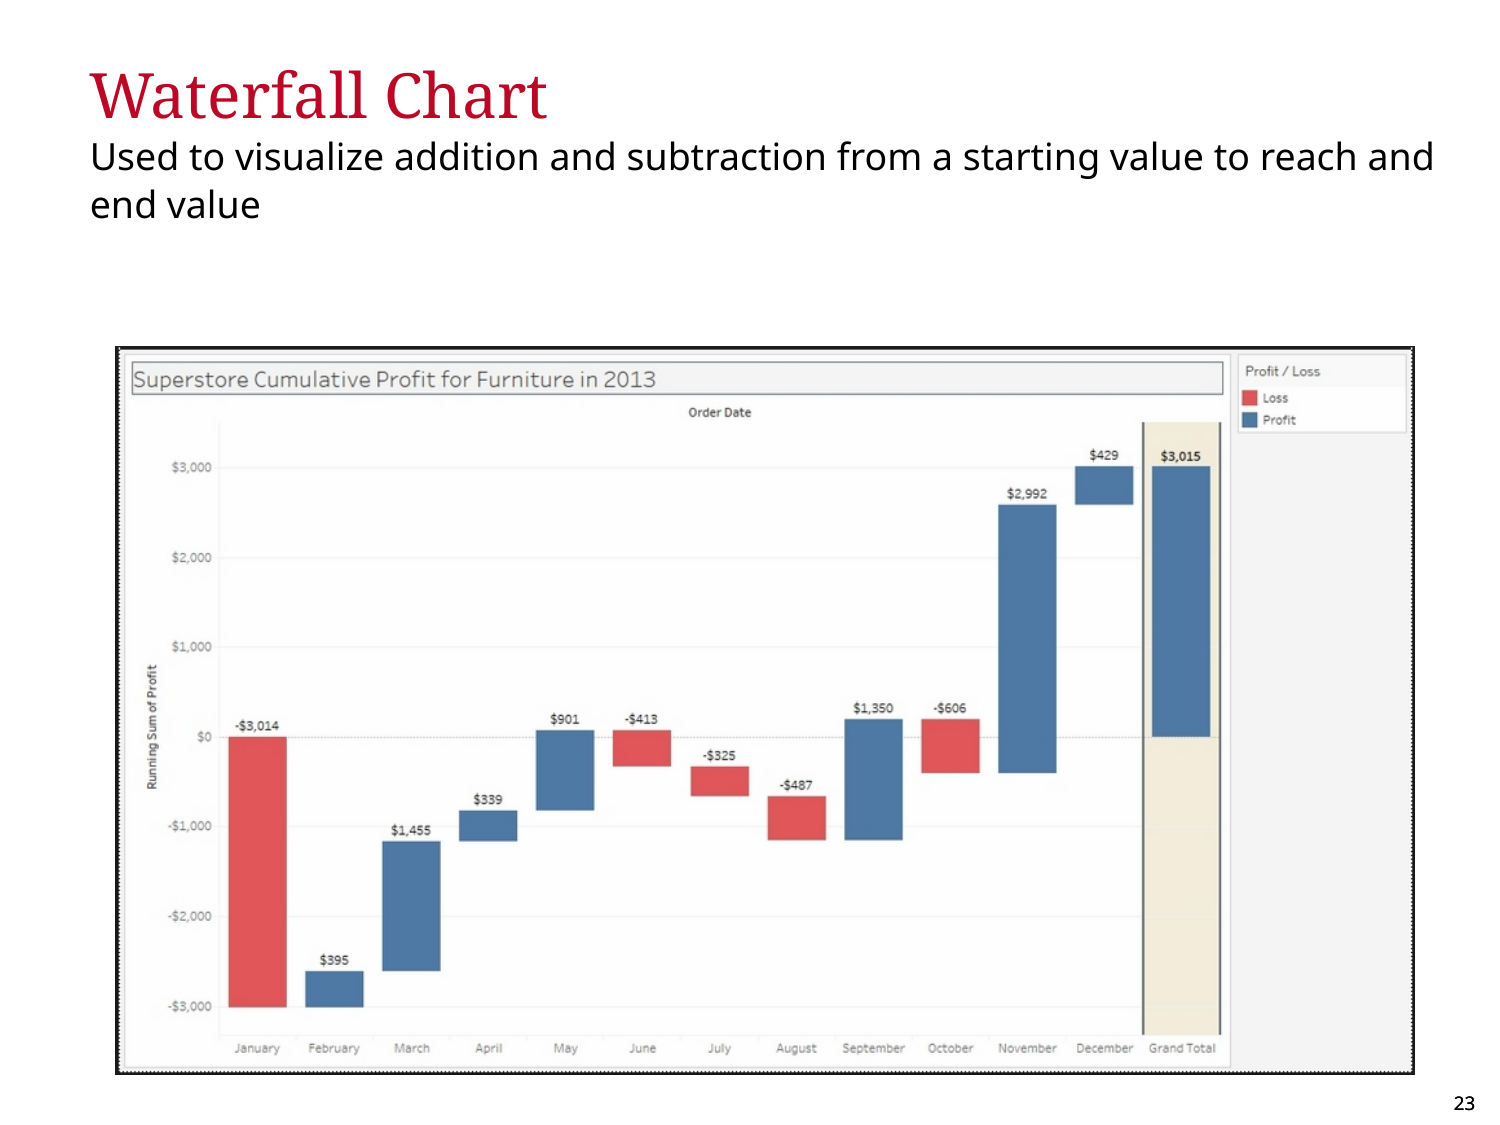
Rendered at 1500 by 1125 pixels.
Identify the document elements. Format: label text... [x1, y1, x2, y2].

title Waterfall Chart Used to visualize addition and subtraction from a starting value to reach and end value [89, 52, 1440, 240]
picture [115, 346, 1415, 1075]
